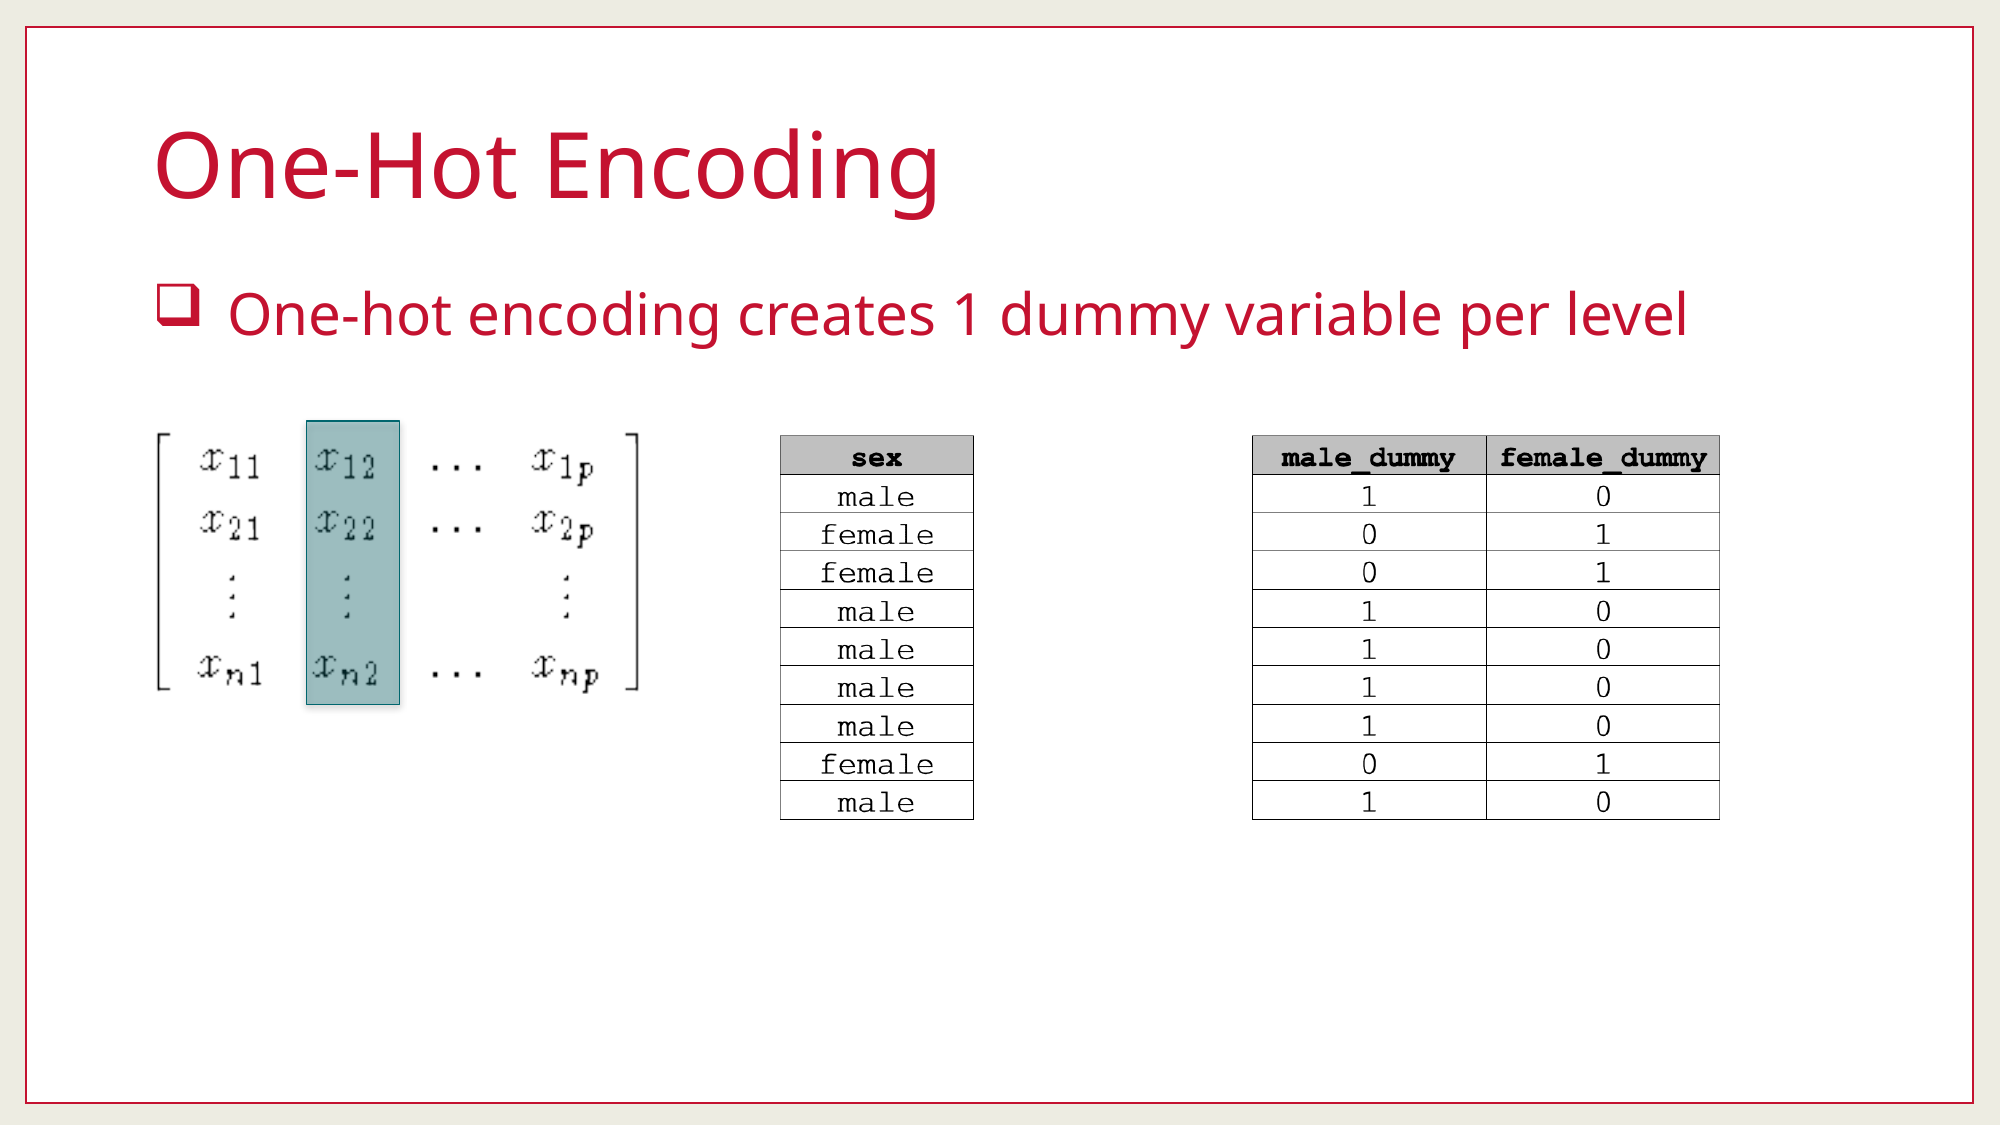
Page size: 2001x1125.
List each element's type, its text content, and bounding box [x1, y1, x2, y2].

title One-Hot Encoding [137, 59, 1945, 277]
picture [137, 337, 1834, 843]
text_box One-hot encoding creates 1 dummy variable per level [137, 277, 1955, 992]
